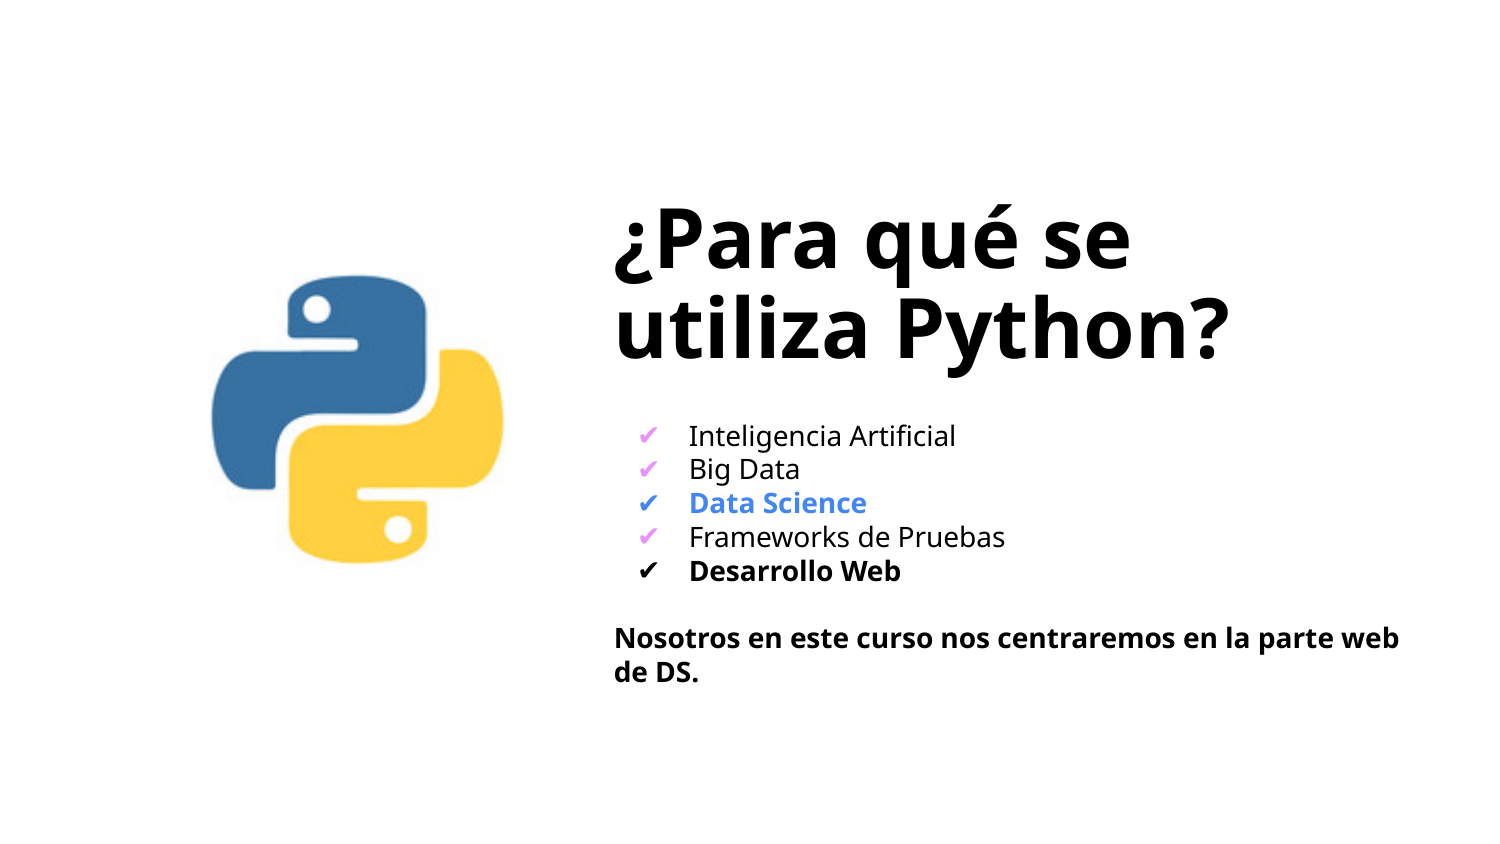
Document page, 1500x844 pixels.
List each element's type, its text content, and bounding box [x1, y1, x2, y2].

picture [188, 261, 521, 582]
text_box ¿Para qué se utiliza Python? [598, 181, 1417, 392]
text_box Inteligencia Artificial Big Data Data Science Frameworks de Pruebas Desarrollo Web Nosotros en este curso nos centraremos en la parte web de DS. [598, 403, 1417, 838]
